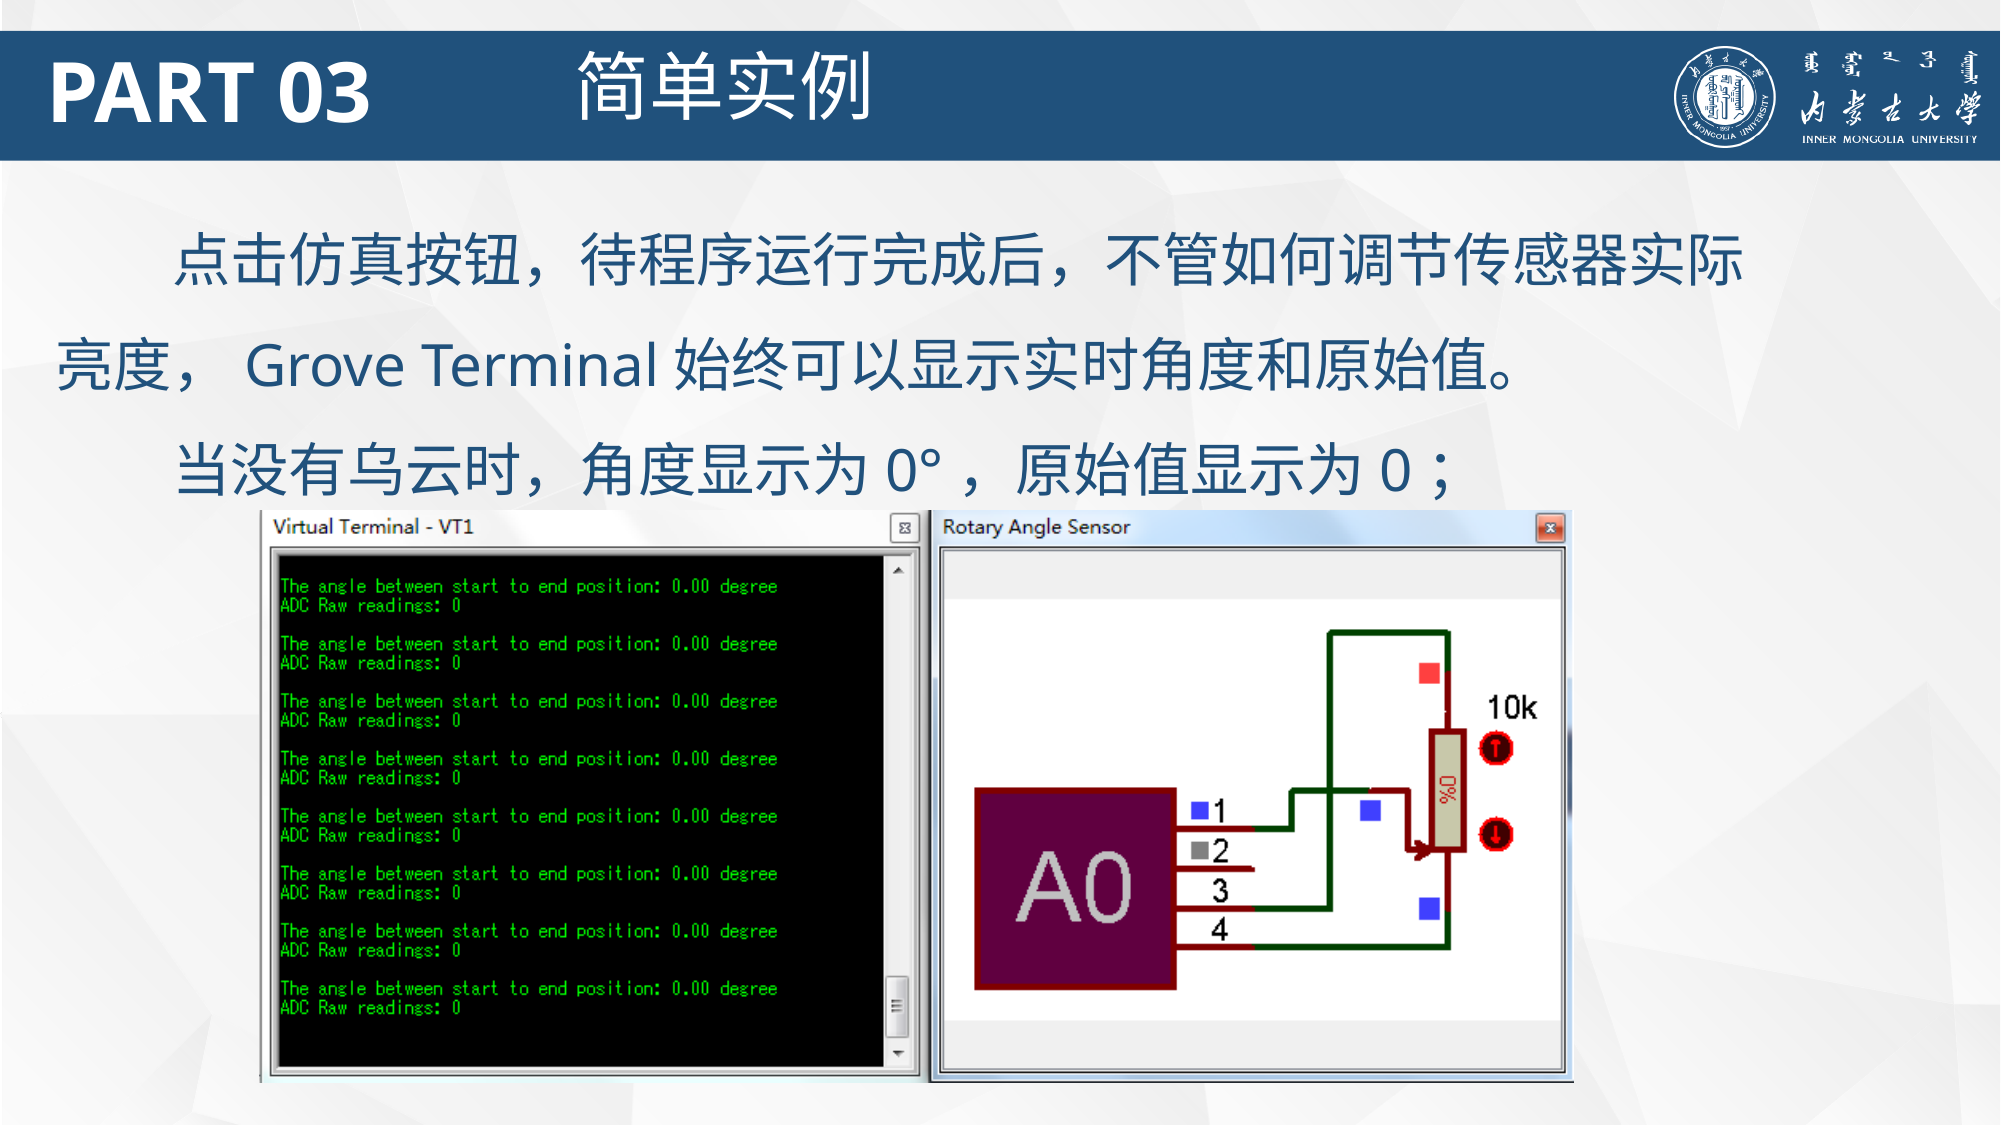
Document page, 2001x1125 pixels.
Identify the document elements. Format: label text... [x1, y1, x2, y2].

text_box 点击仿真按钮，待程序运行完成后，不管如何调节传感器实际亮度，Grove Terminal始终可以显示实时角度和原始值。 当没有乌云时，角度显示为0°，原始值显示为0； [40, 181, 1792, 511]
picture [0, 0, 2001, 1125]
picture [1673, 75, 1986, 150]
list 简单实例 [559, 75, 1485, 158]
text_box [0, 0, 2000, 75]
list PART 03 [32, 75, 481, 148]
